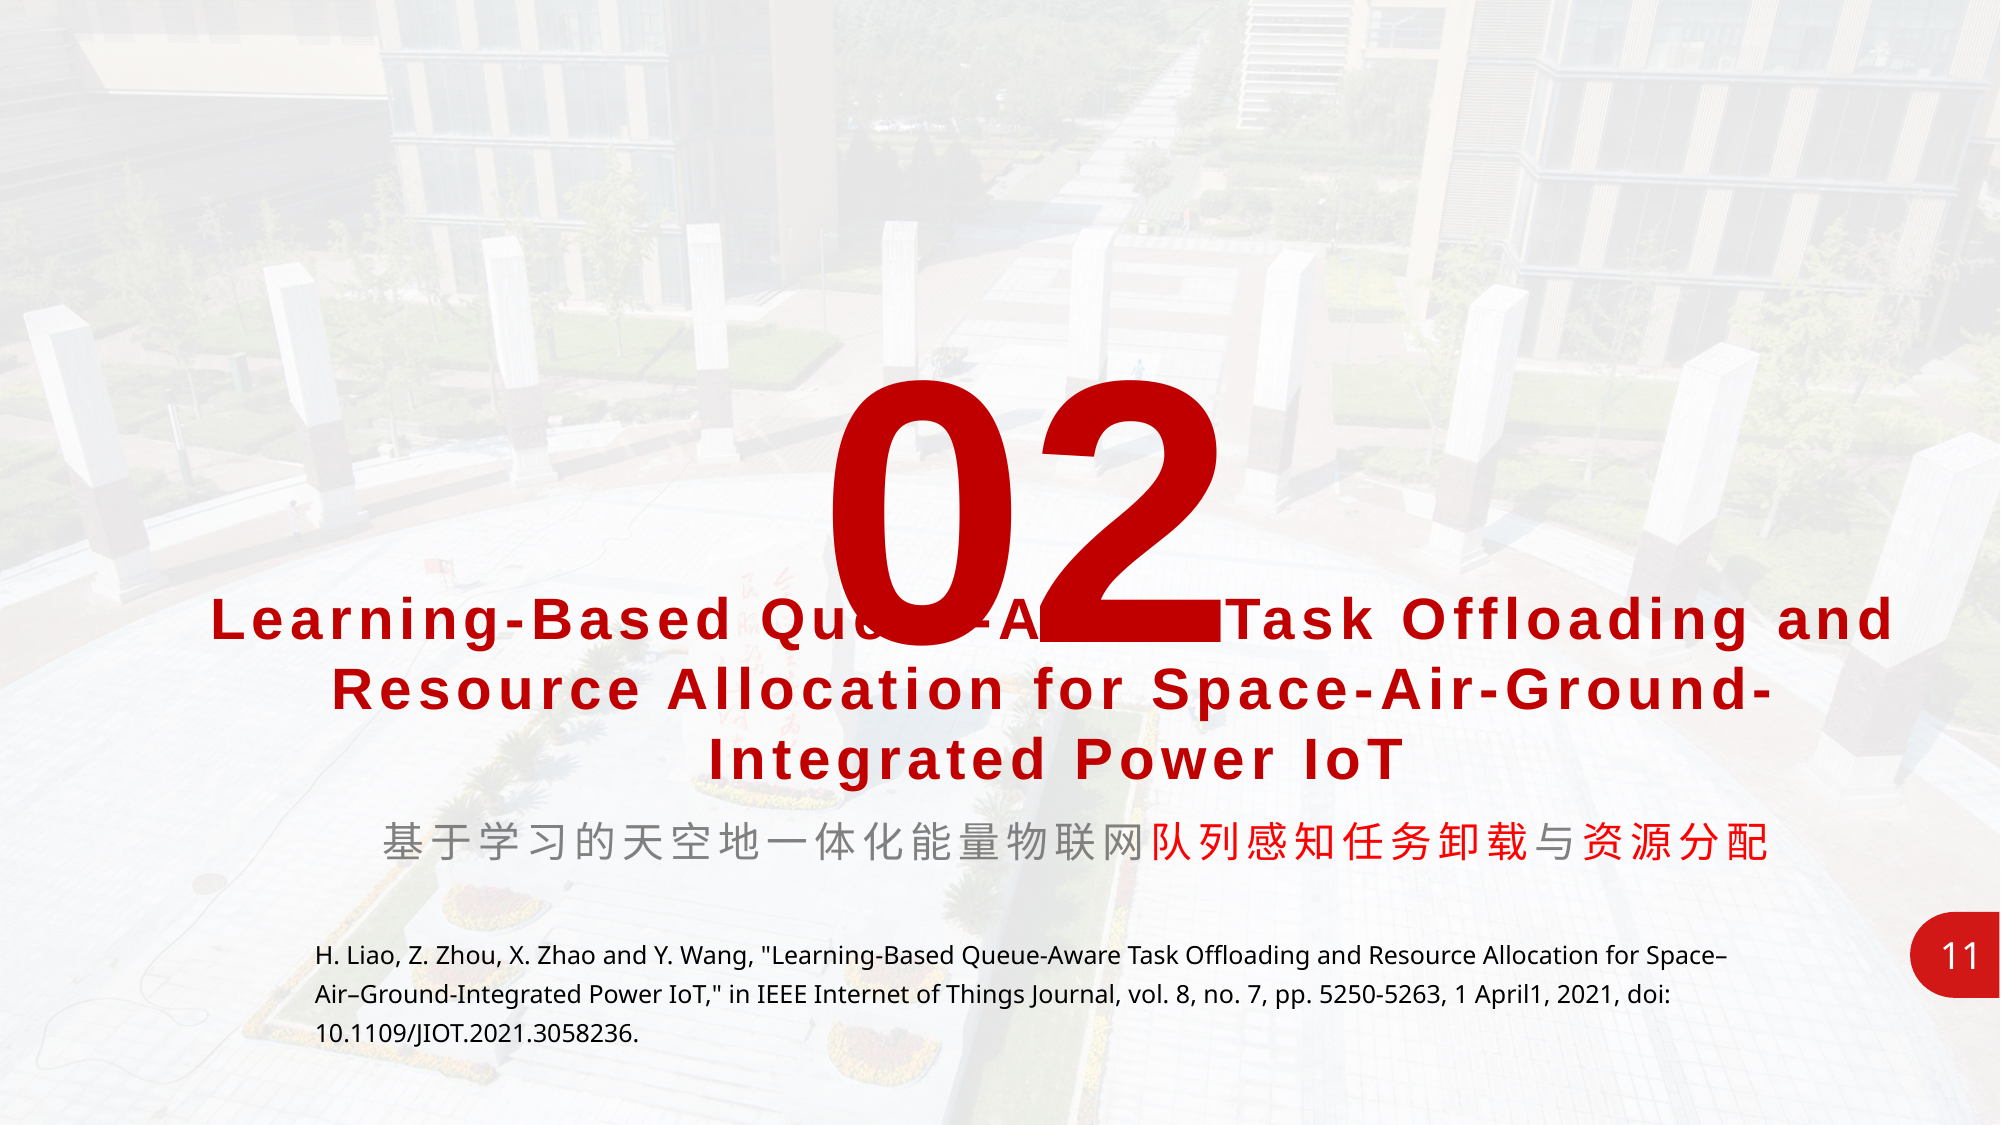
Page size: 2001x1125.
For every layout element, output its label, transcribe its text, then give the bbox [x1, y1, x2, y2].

picture [0, 0, 2001, 1125]
text_box 基于学习的天空地一体化能量物联网队列感知任务卸载与资源分配 [367, 808, 1815, 873]
text_box 02 [803, 260, 1251, 573]
text_box H. Liao, Z. Zhou, X. Zhao and Y. Wang, "Learning-Based Queue-Aware Task Offloading and Resource Allocation for Space–Air–Ground-Integrated Power IoT," in IEEE Internet of Things Journal, vol. 8, no. 7, pp. 5250-5263, 1 April1, 2021, doi: 10.1109/JIOT.2021.3058236. [299, 923, 1748, 1055]
text_box 11 [1909, 910, 2000, 999]
text_box Learning-Based Queue-Aware Task Offloading and Resource Allocation for Space-Air-Ground-Integrated Power IoT [184, 573, 1928, 869]
